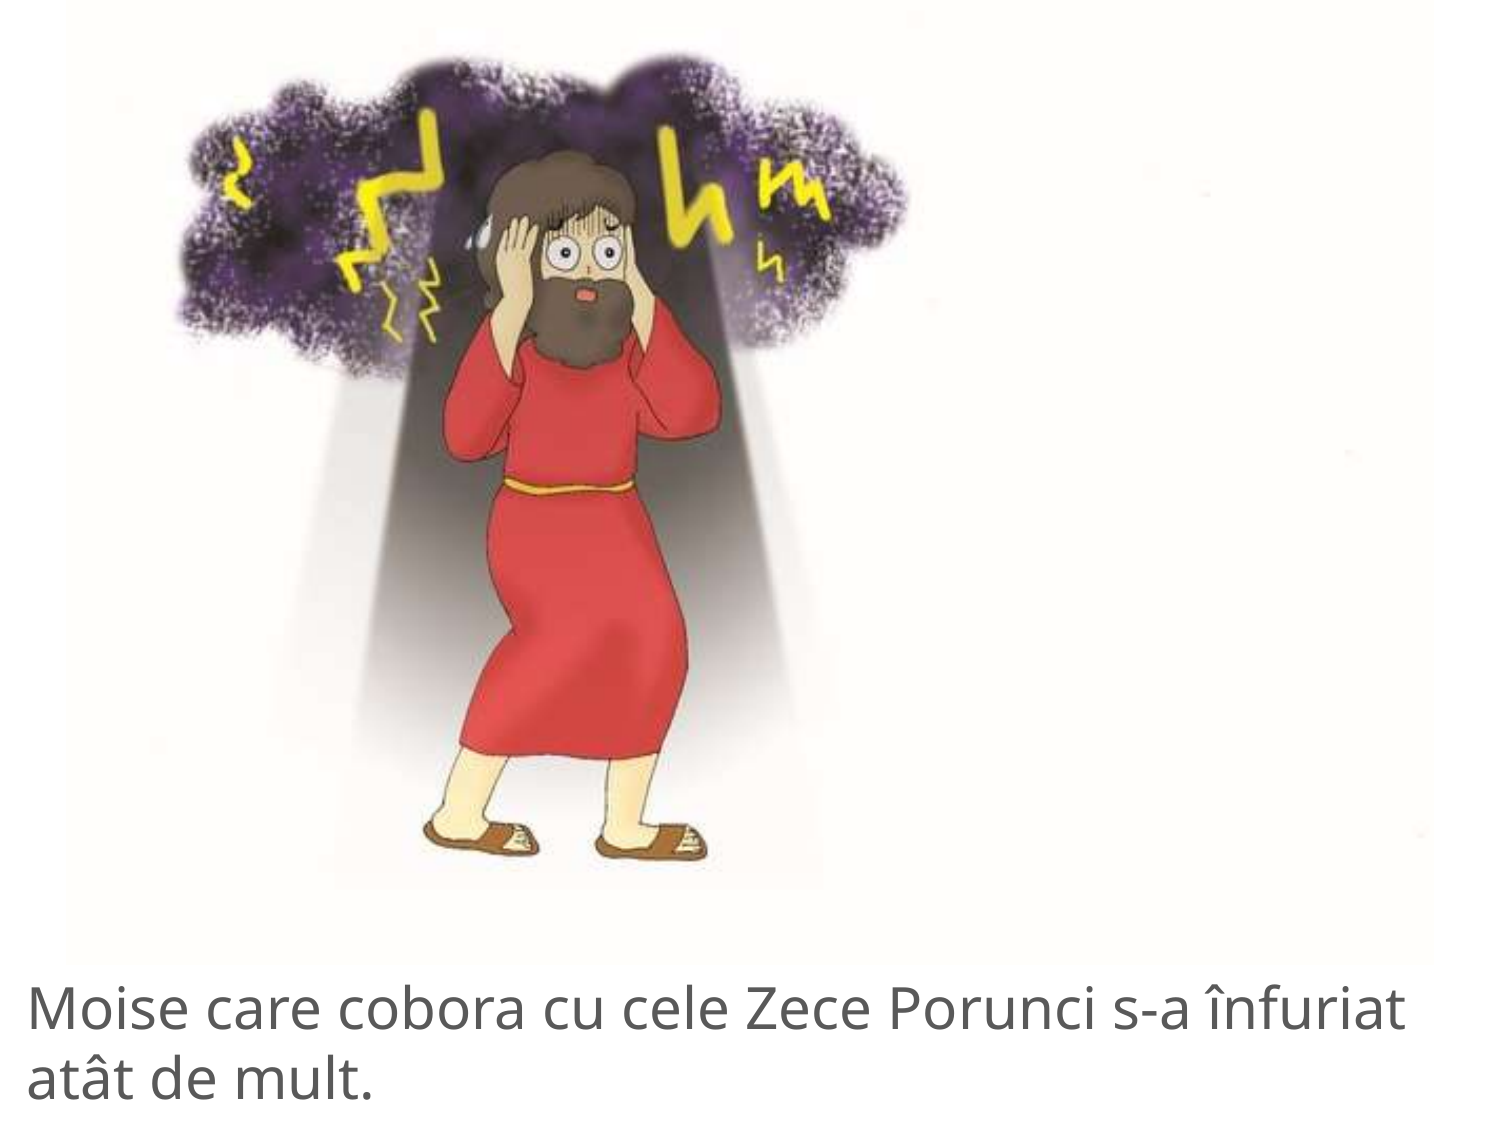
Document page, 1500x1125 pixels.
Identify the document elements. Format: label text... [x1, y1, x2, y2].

picture [66, 0, 1434, 965]
text_box Moise care cobora cu cele Zece Porunci s-a înfuriat atât de mult. [11, 964, 1498, 1119]
